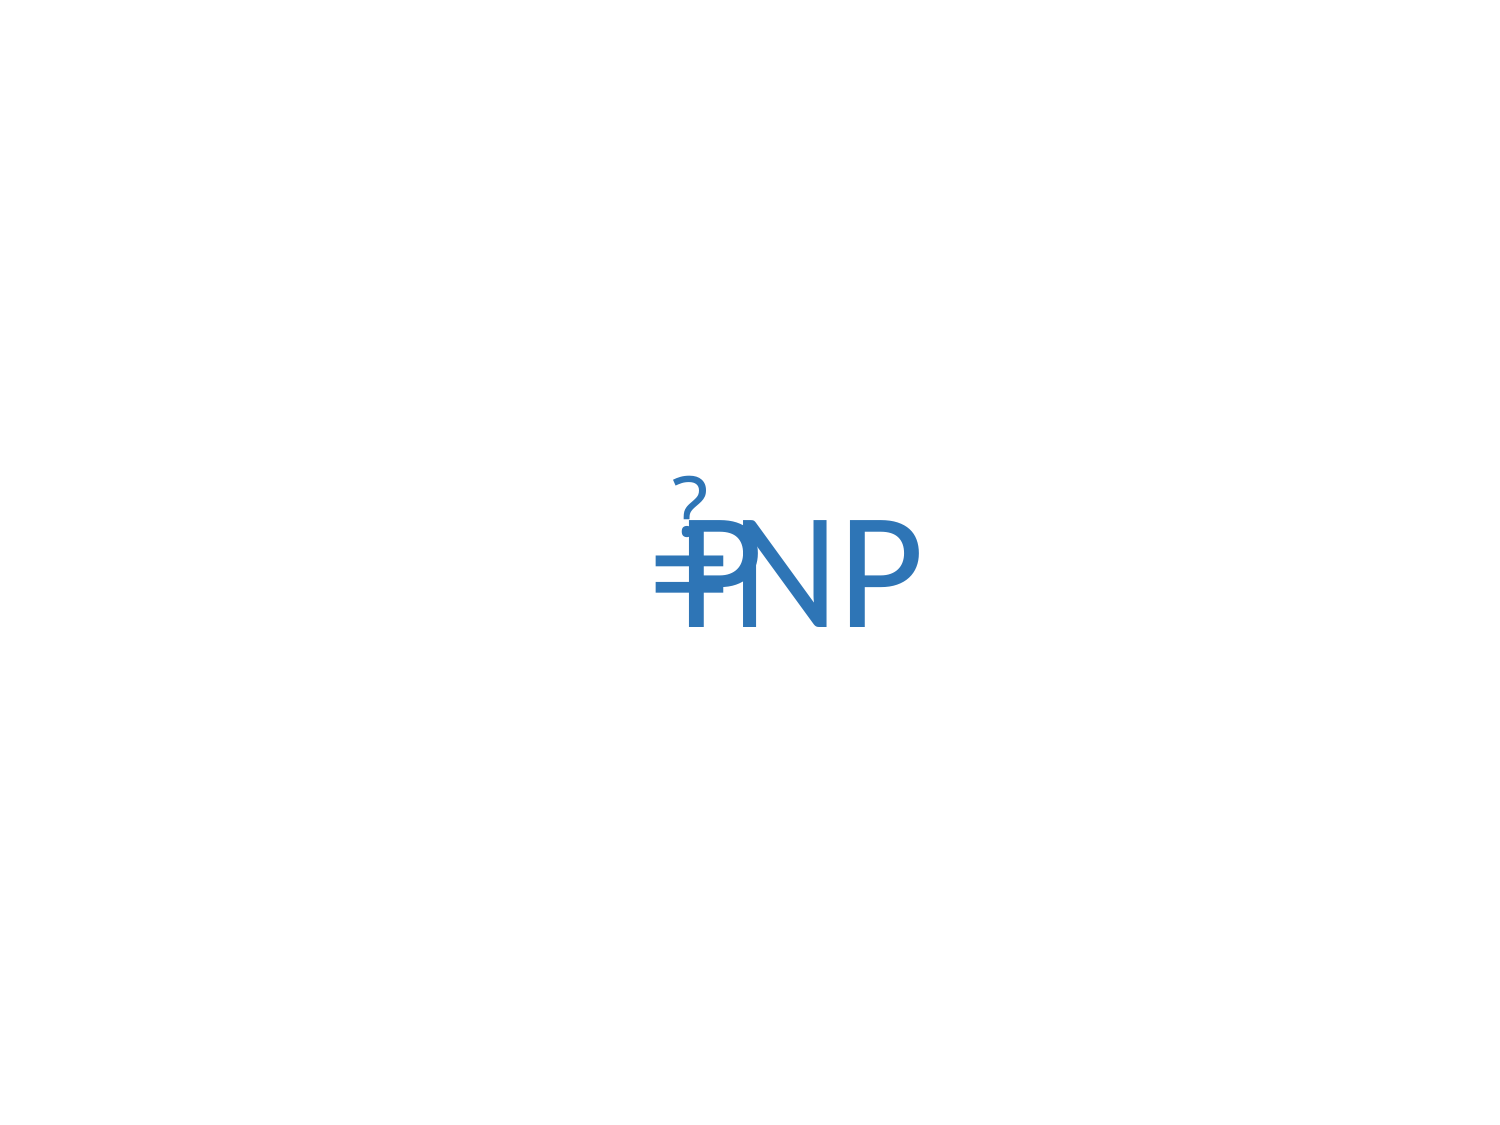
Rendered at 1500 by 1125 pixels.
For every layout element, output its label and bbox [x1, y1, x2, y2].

text_box [633, 446, 979, 671]
